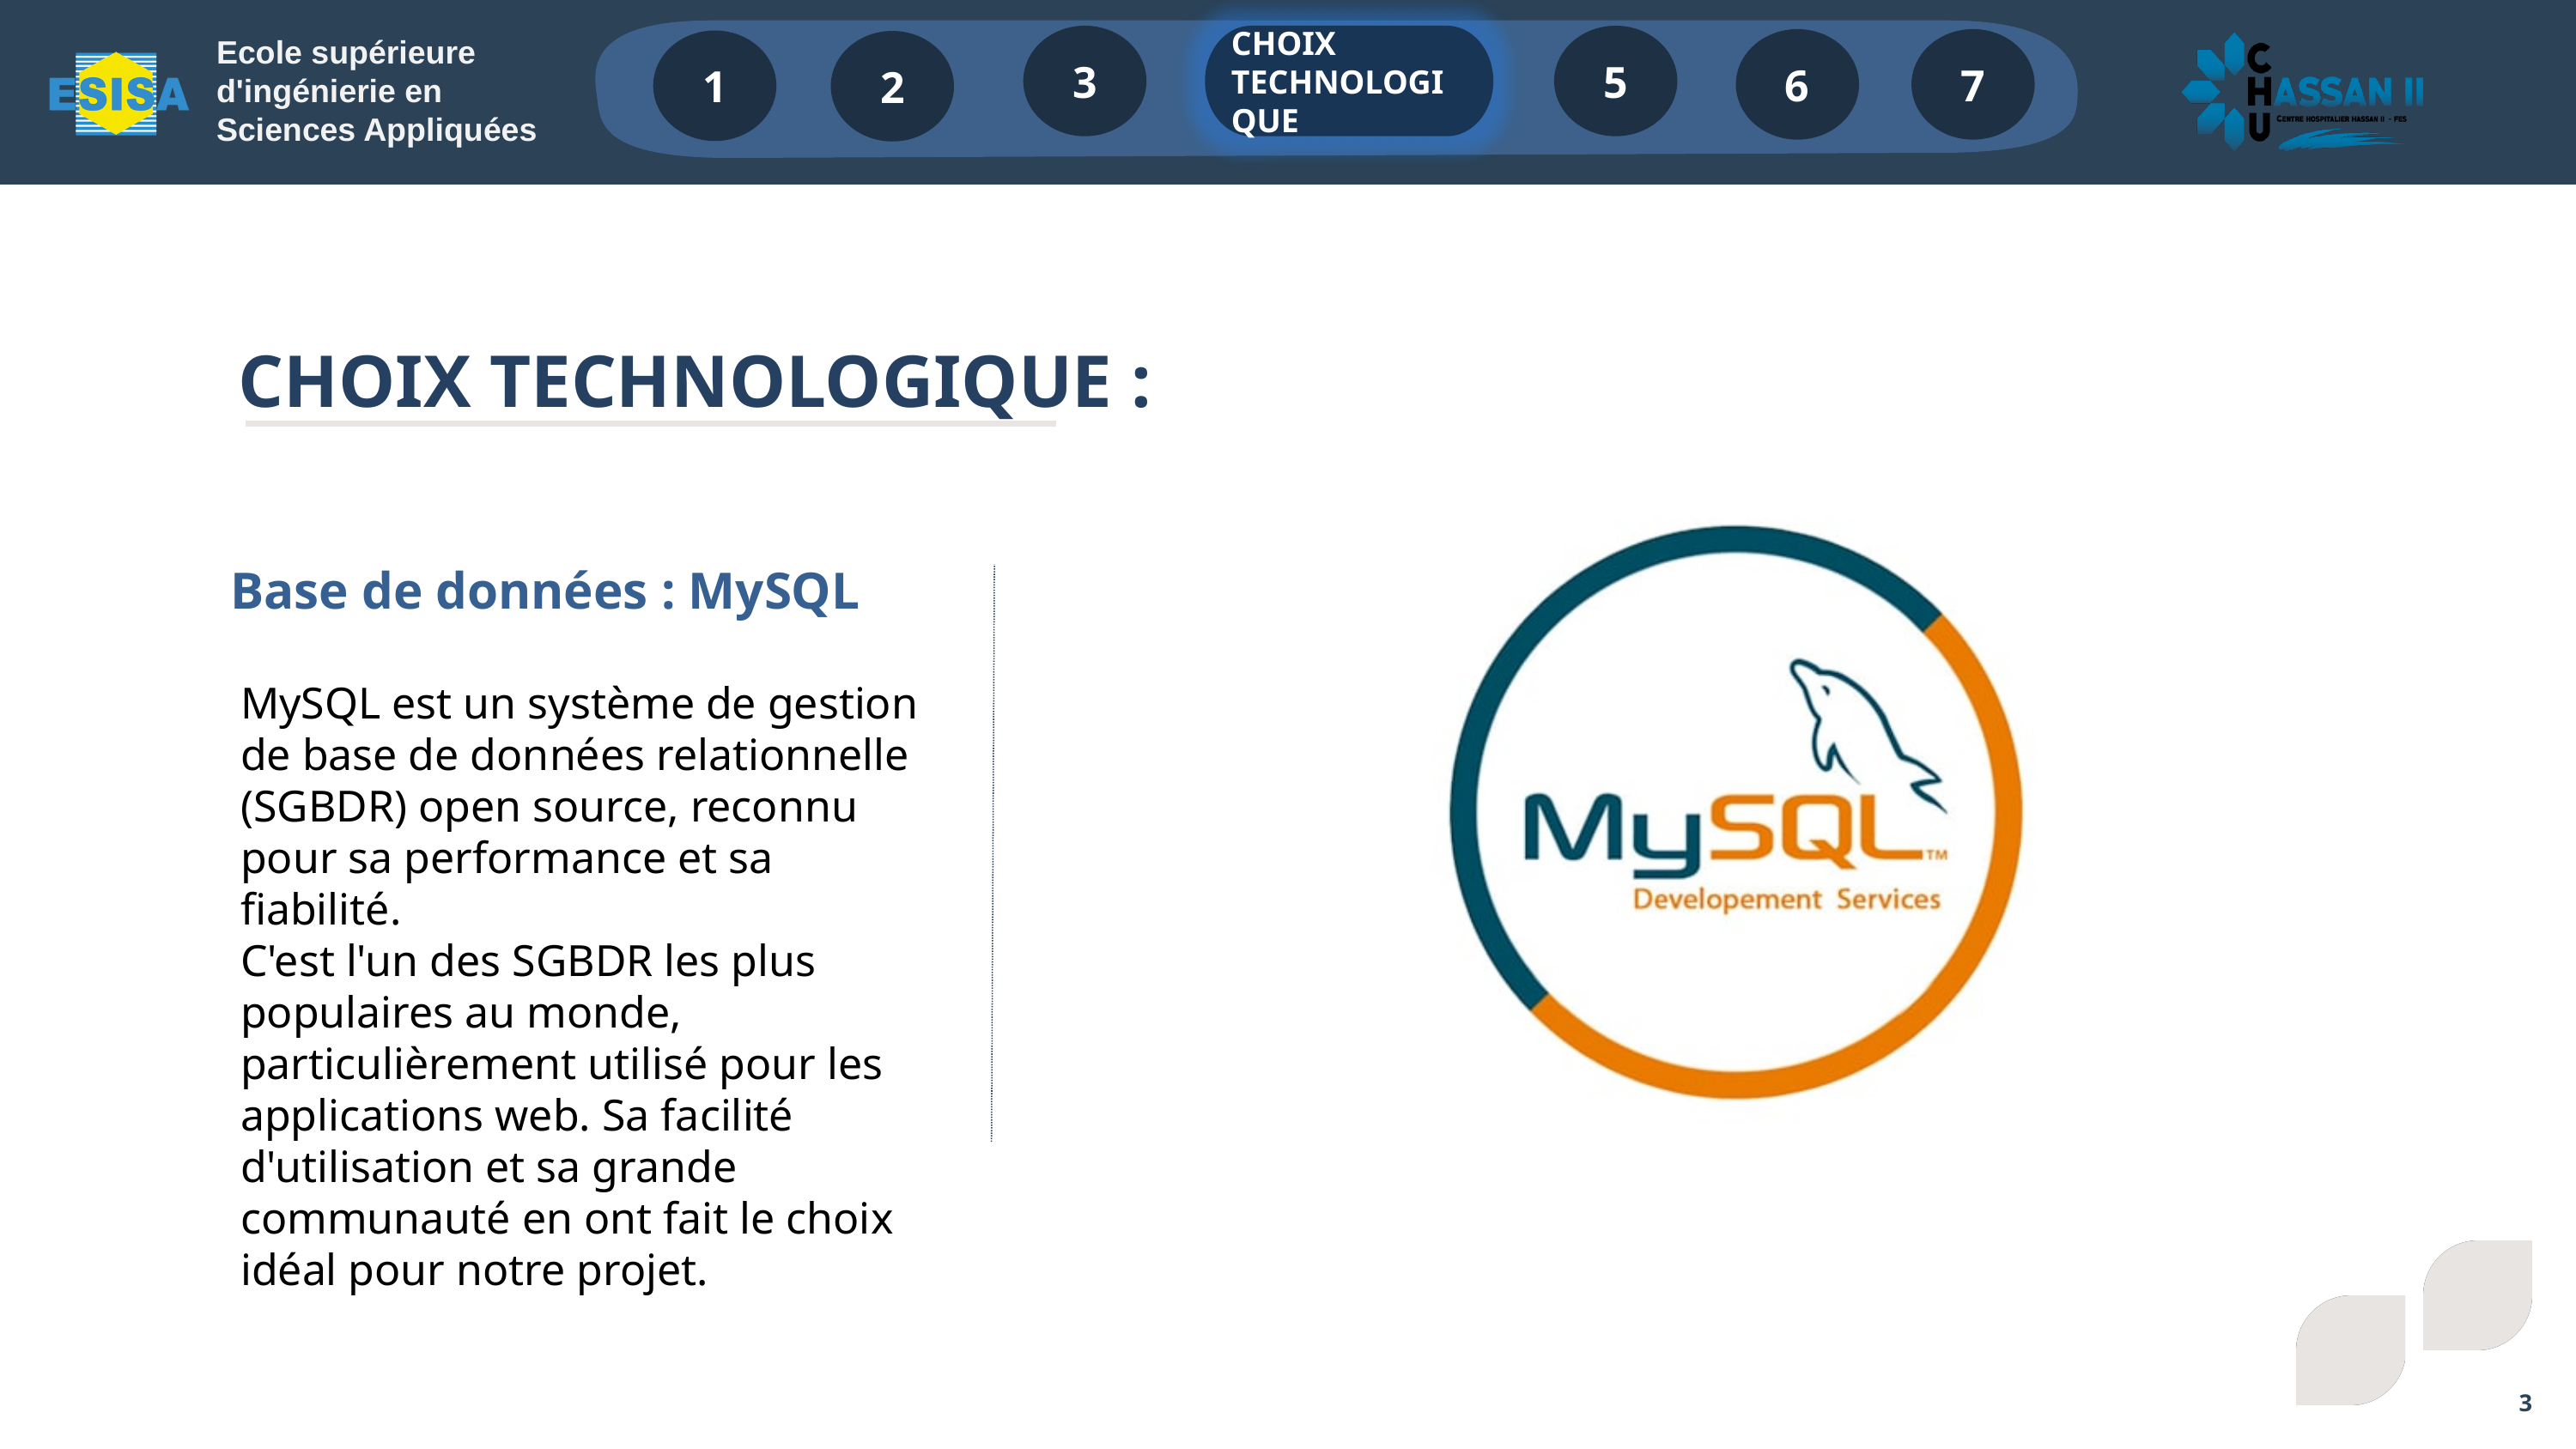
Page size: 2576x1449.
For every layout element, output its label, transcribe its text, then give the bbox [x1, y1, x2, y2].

text_box [2423, 1240, 2533, 1350]
text_box [2296, 1295, 2406, 1405]
text_box MySQL est un système de gestion de base de données relationnelle (SGBDR) open source, reconnu pour sa performance et sa fiabilité. C'est l'un des SGBDR les plus populaires au monde, particulièrement utilisé pour les applications web. Sa facilité d'utilisation et sa grande communauté en ont fait le choix idéal pour notre projet. [228, 670, 945, 1300]
text_box CHOIX TECHNOLOGIQUE : [238, 336, 1235, 422]
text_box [0, 0, 2576, 185]
picture [1195, 466, 2312, 1164]
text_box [245, 420, 1057, 427]
text_box 3 [2413, 1373, 2532, 1416]
text_box Base de données : MySQL [217, 553, 1057, 626]
picture [2162, 15, 2442, 169]
